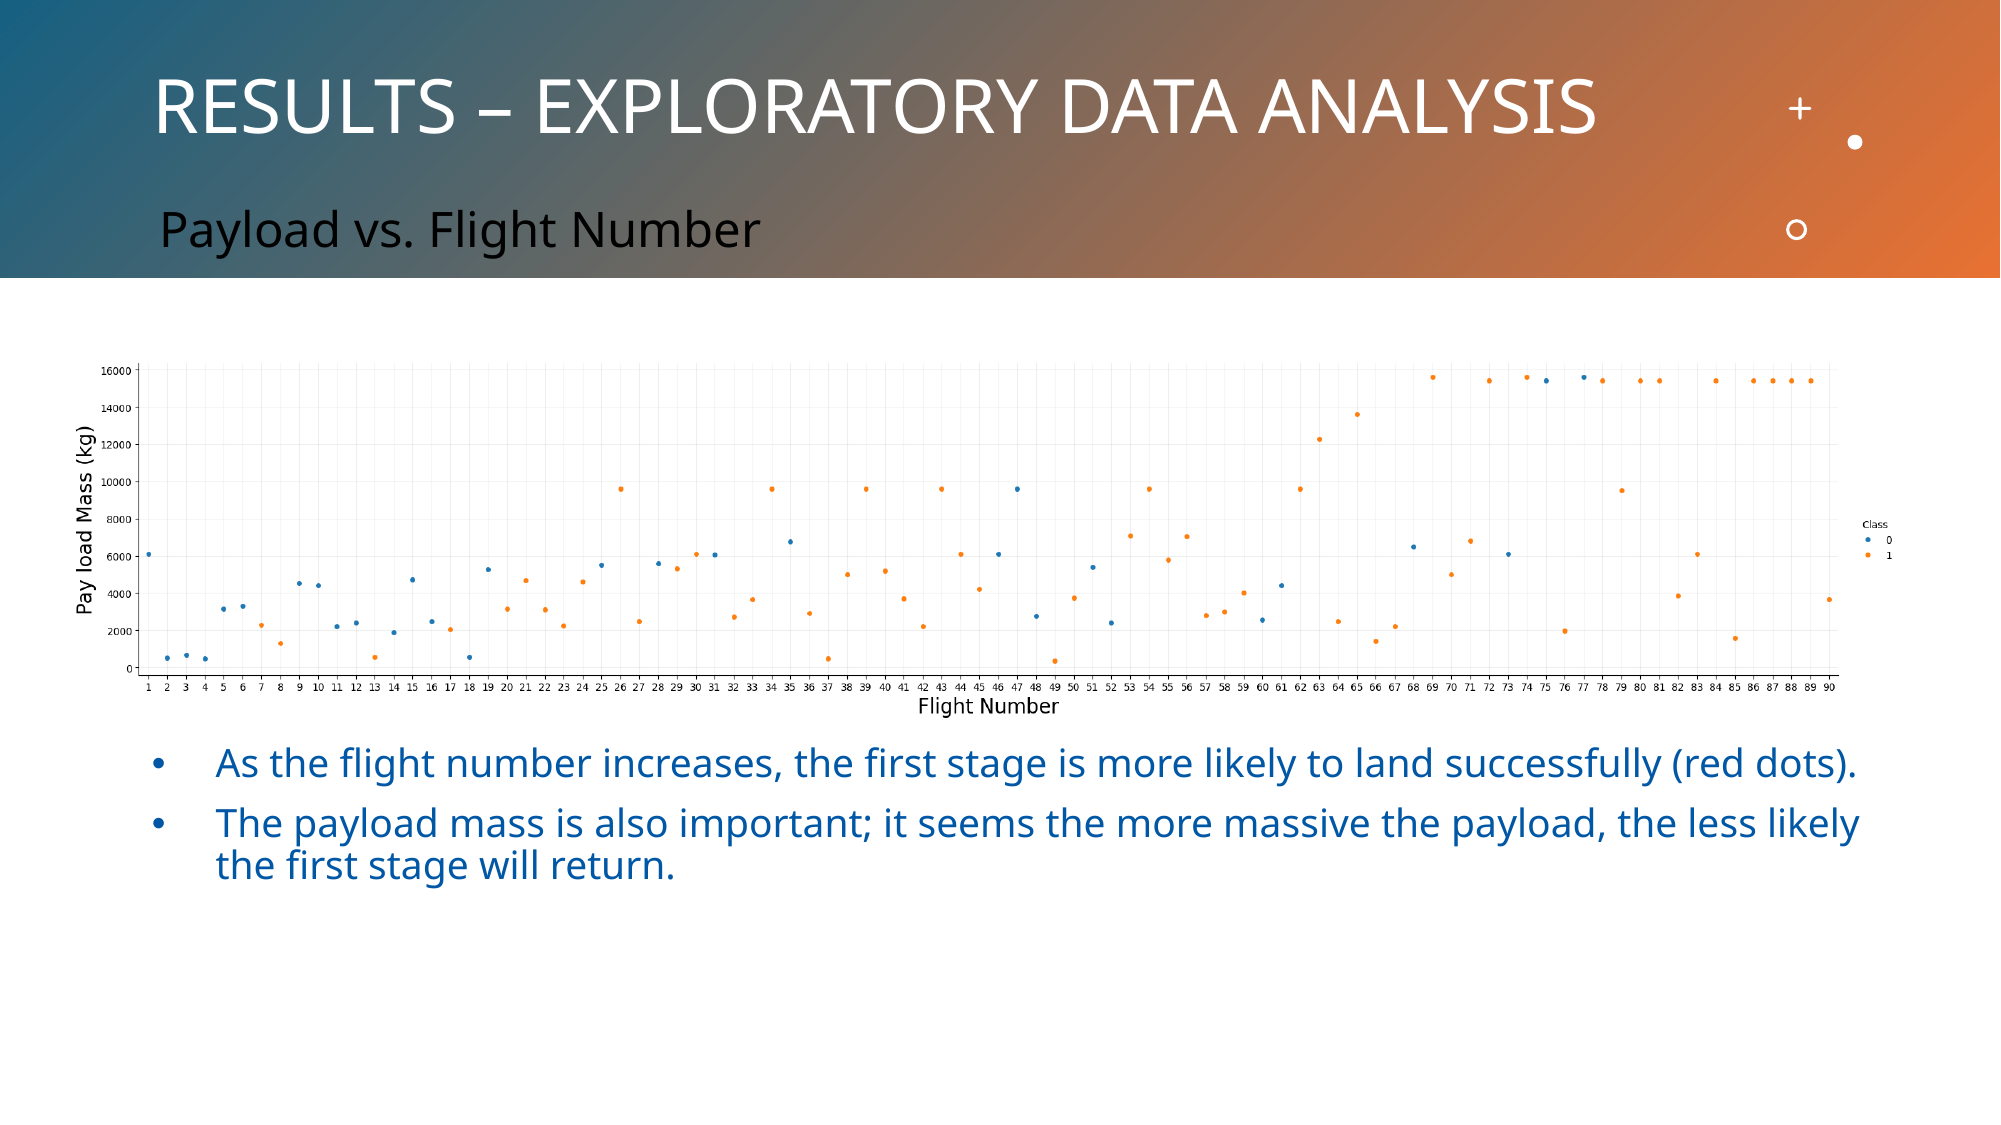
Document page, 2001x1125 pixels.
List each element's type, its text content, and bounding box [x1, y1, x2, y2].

text_box [1786, 219, 1808, 241]
text_box [1847, 134, 1863, 150]
picture [68, 355, 1900, 725]
text_box [0, 0, 2000, 279]
text_box As the flight number increases, the first stage is more likely to land successfully (red dots). The payload mass is also important; it seems the more massive the payload, the less likely the first stage will return. [136, 736, 1901, 952]
text_box Payload vs. Flight Number [144, 190, 1309, 265]
title RESULTS – EXPLORATORY DATA ANALYSIS [137, 20, 1750, 199]
text_box [1788, 97, 1812, 120]
